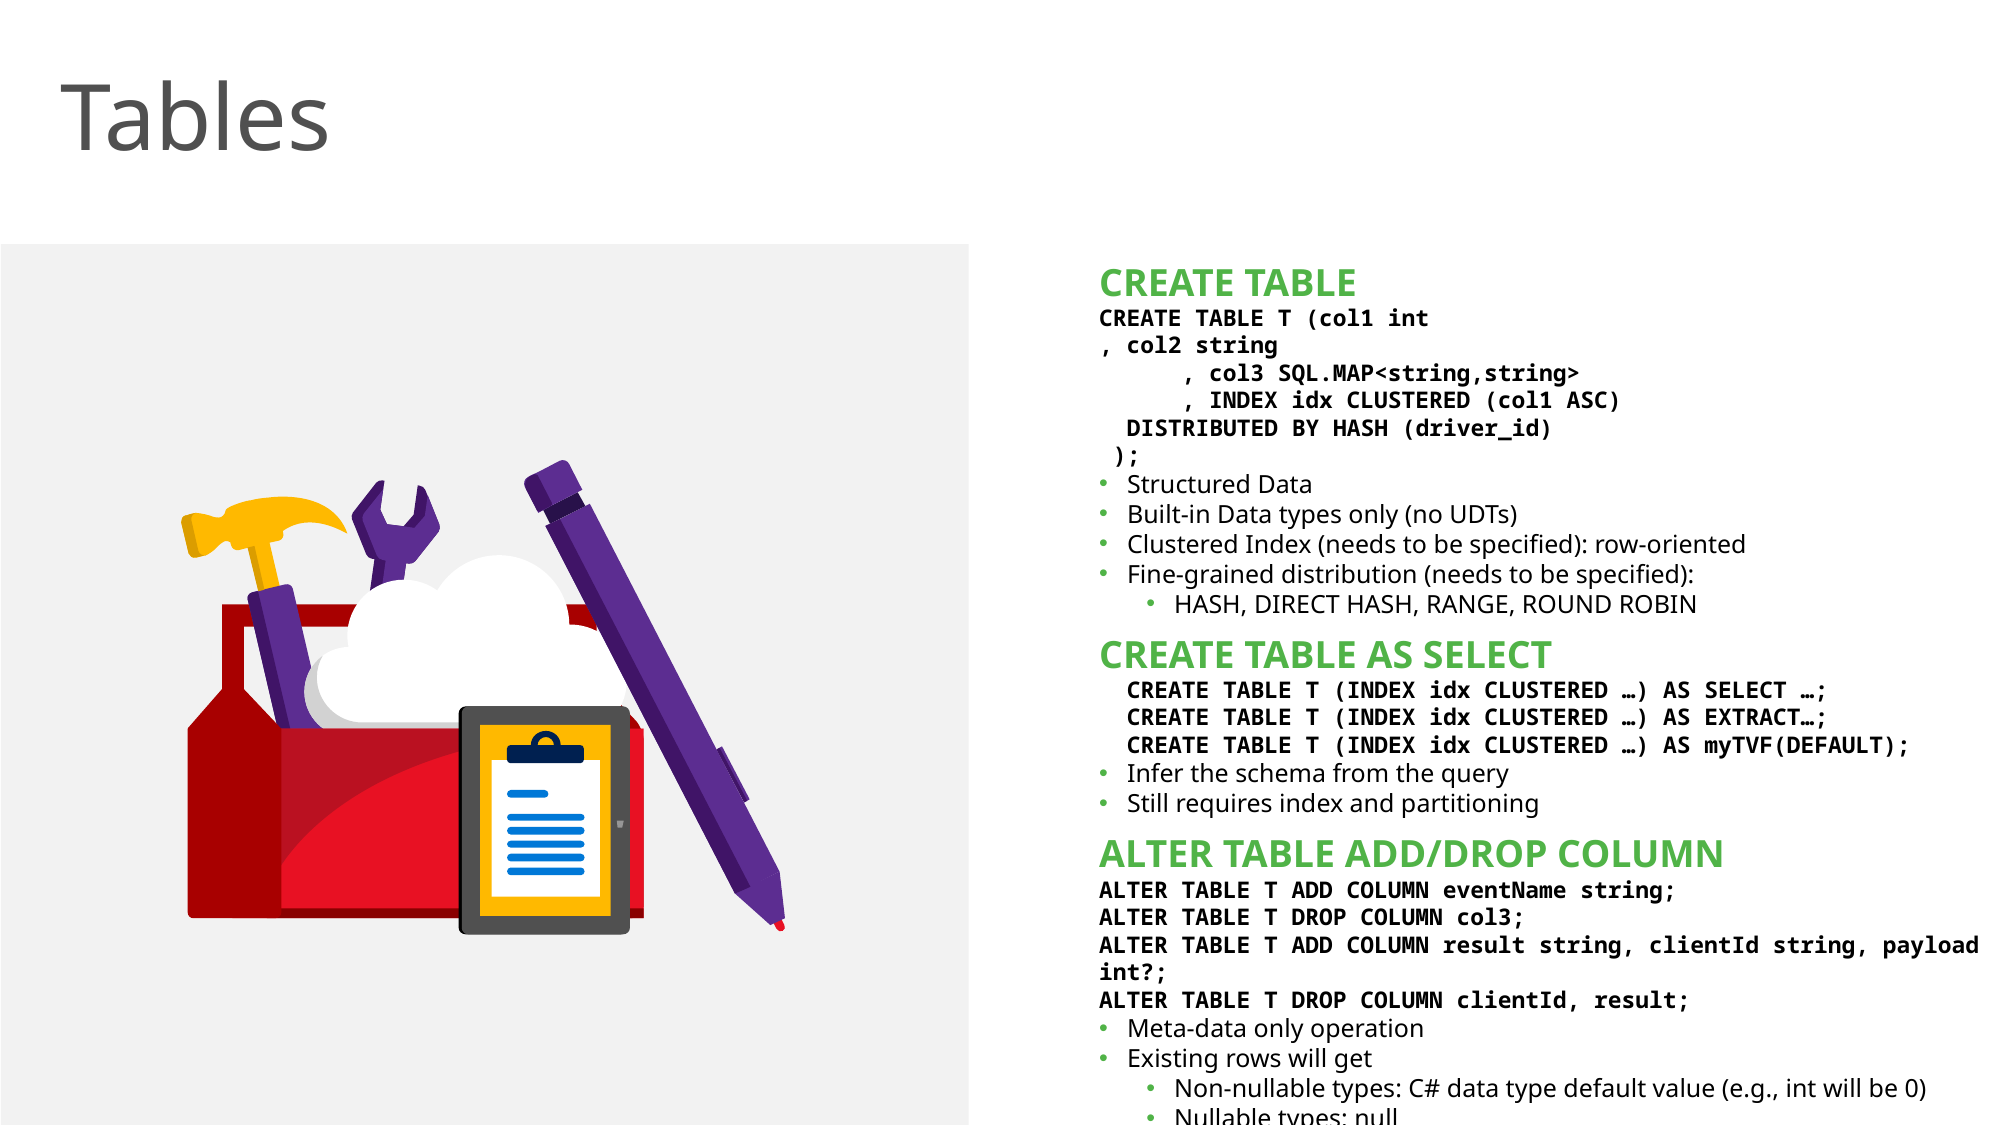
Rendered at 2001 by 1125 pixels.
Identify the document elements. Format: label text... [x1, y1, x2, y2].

text_box CREATE TABLE CREATE TABLE T (col1 int , col2 string , col3 SQL.MAP<string,string> , INDEX idx CLUSTERED (col1 ASC) DISTRIBUTED BY HASH (driver_id) ); Structured Data Built-in Data types only (no UDTs) Clustered Index (needs to be specified): row-oriented Fine-grained distribution (needs to be specified): HASH, DIRECT HASH, RANGE, ROUND ROBIN CREATE TABLE AS SELECT CREATE TABLE T (INDEX idx CLUSTERED …) AS SELECT …; CREATE TABLE T (INDEX idx CLUSTERED …) AS EXTRACT…; CREATE TABLE T (INDEX idx CLUSTERED …) AS myTVF(DEFAULT); Infer the schema from the query Still requires index and partitioning ALTER TABLE ADD/DROP COLUMN ALTER TABLE T ADD COLUMN eventName string; ALTER TABLE T DROP COLUMN col3; ALTER TABLE T ADD COLUMN result string, clientId string, payload int?; ALTER TABLE T DROP COLUMN clientId, result; Meta-data only operation Existing rows will get Non-nullable types: C# data type default value (e.g., int will be 0) Nullable types: null [1084, 251, 2000, 1125]
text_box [180, 459, 786, 935]
title Tables [45, 50, 1955, 192]
